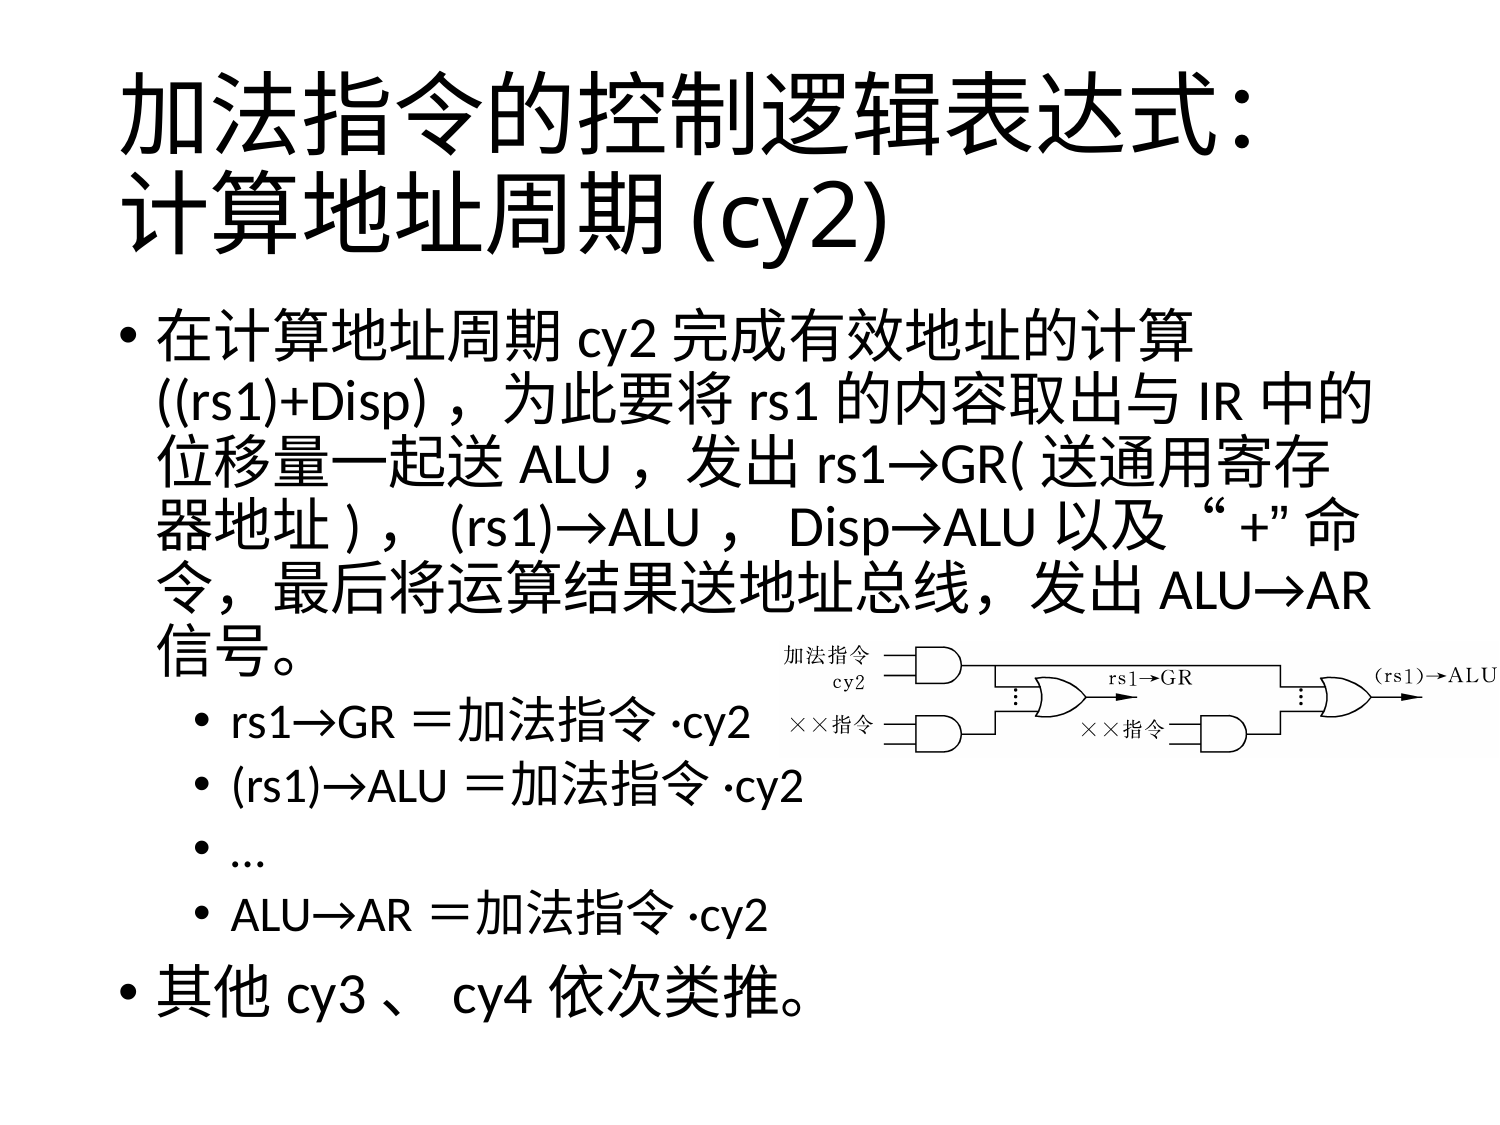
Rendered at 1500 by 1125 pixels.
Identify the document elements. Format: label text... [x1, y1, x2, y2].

list 在计算地址周期cy2完成有效地址的计算((rs1)+Disp)，为此要将rs1的内容取出与IR中的位移量一起送ALU，发出rs1→GR(送通用寄存器地址)，(rs1)→ALU，Disp→ALU以及“+”命令，最后将运算结果送地址总线，发出ALU→AR信号。 rs1→GR＝加法指令·cy2 (rs1)→ALU＝加法指令·cy2 … ALU→AR＝加法指令·cy2 其他cy3、cy4依次类推。 [103, 299, 1397, 1014]
picture [779, 641, 1499, 758]
title 加法指令的控制逻辑表达式： 计算地址周期(cy2) [103, 59, 1397, 278]
